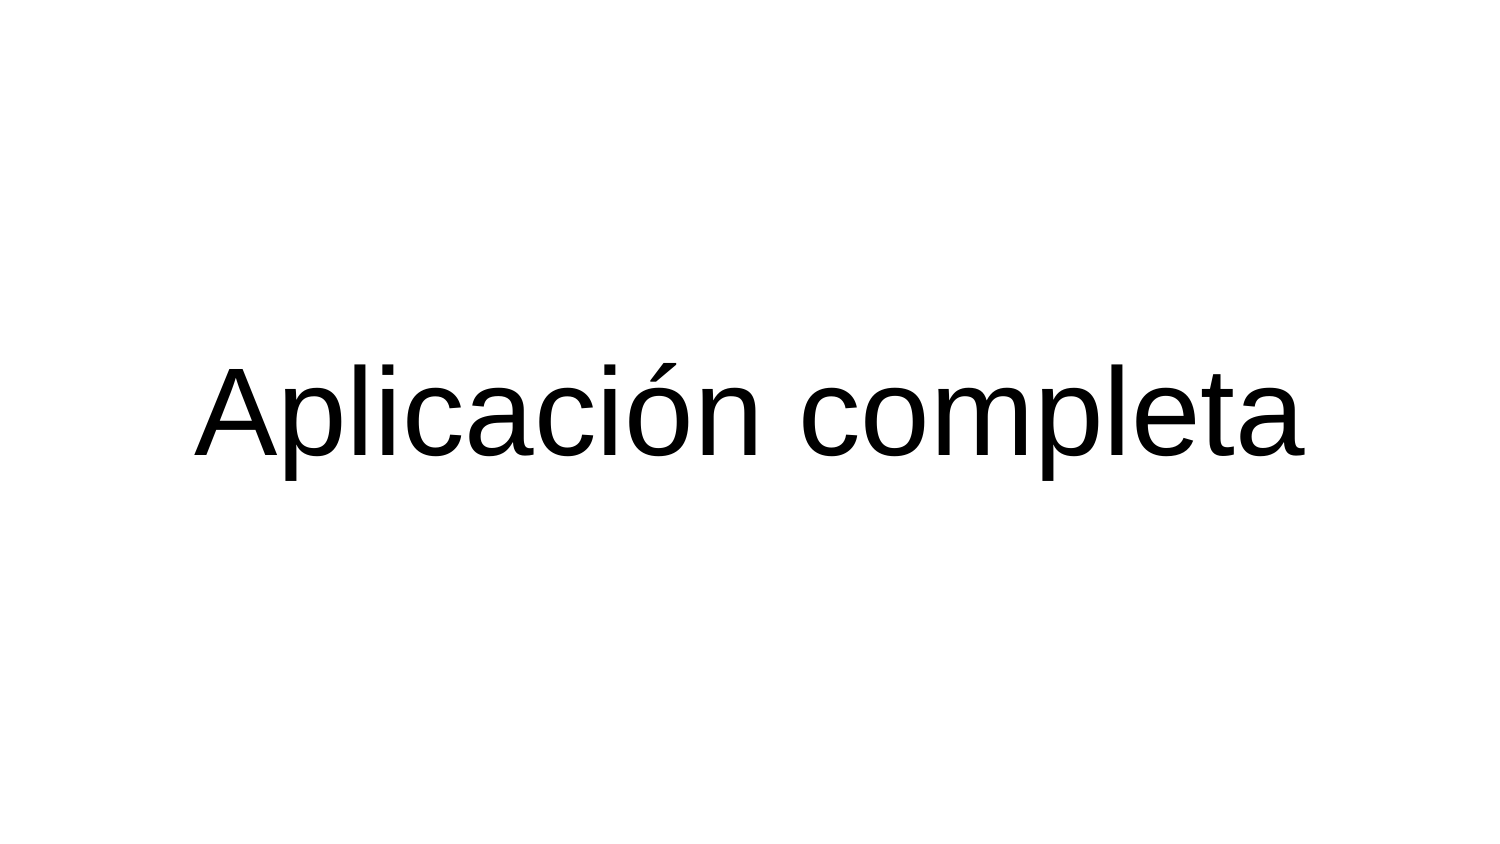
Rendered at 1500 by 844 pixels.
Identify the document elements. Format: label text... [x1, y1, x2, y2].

title Aplicación completa [112, 304, 1388, 496]
